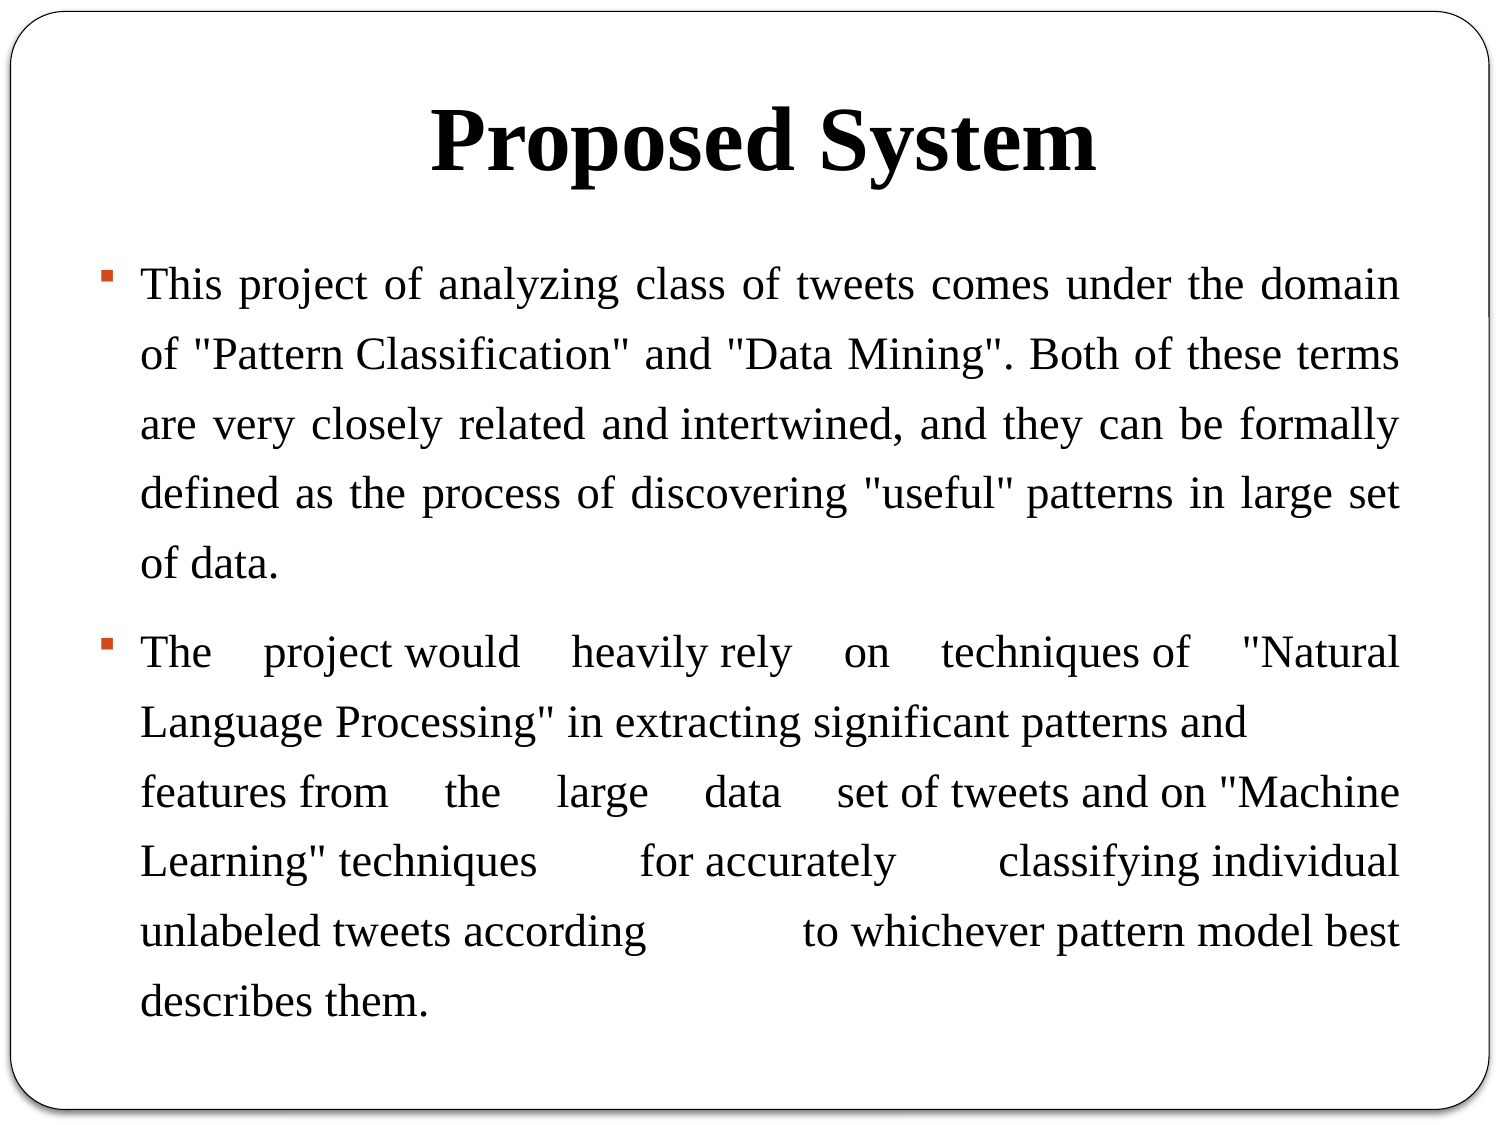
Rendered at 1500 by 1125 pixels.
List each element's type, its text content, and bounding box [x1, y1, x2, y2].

list This project of analyzing class of tweets comes under the domain of "Pattern Classification" and "Data Mining". Both of these terms are very closely related and intertwined, and they can be formally defined as the process of discovering "useful" patterns in large set of data. The project would heavily rely on techniques of "Natural Language Processing" in extracting significant patterns and features from the large data set of tweets and on "Machine Learning" techniques for accurately classifying individual unlabeled tweets according to whichever pattern model best describes them. [83, 231, 1417, 1036]
title Proposed System [112, 65, 1417, 205]
